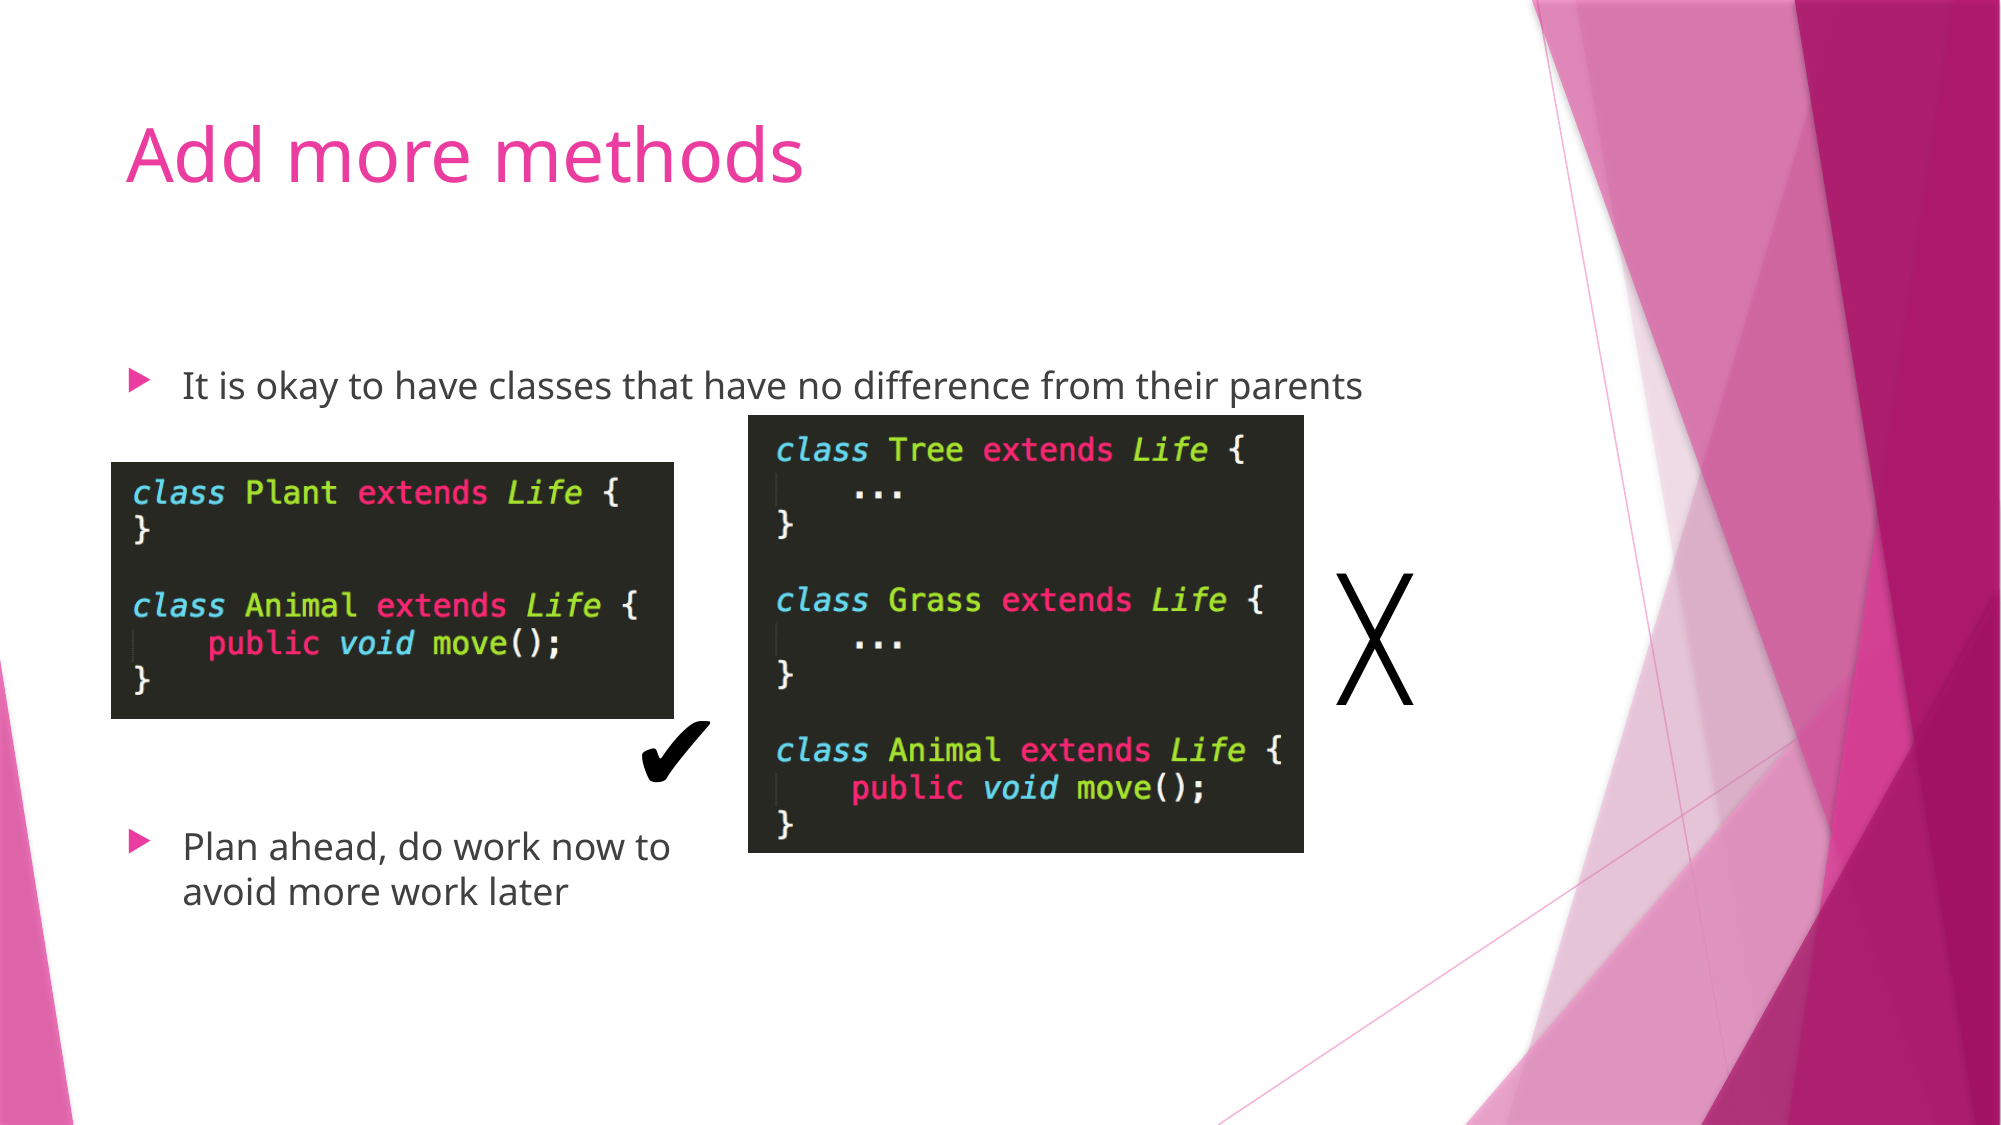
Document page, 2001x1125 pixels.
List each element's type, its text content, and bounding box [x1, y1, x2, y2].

text_box ✔ [614, 672, 740, 823]
picture [748, 414, 1304, 854]
picture [110, 462, 675, 720]
title Add more methods [111, 99, 1522, 317]
text_box ╳ [1326, 558, 1425, 709]
list It is okay to have classes that have no difference from their parents vs Plan ahead, do work now to avoid more work later [111, 354, 1522, 992]
